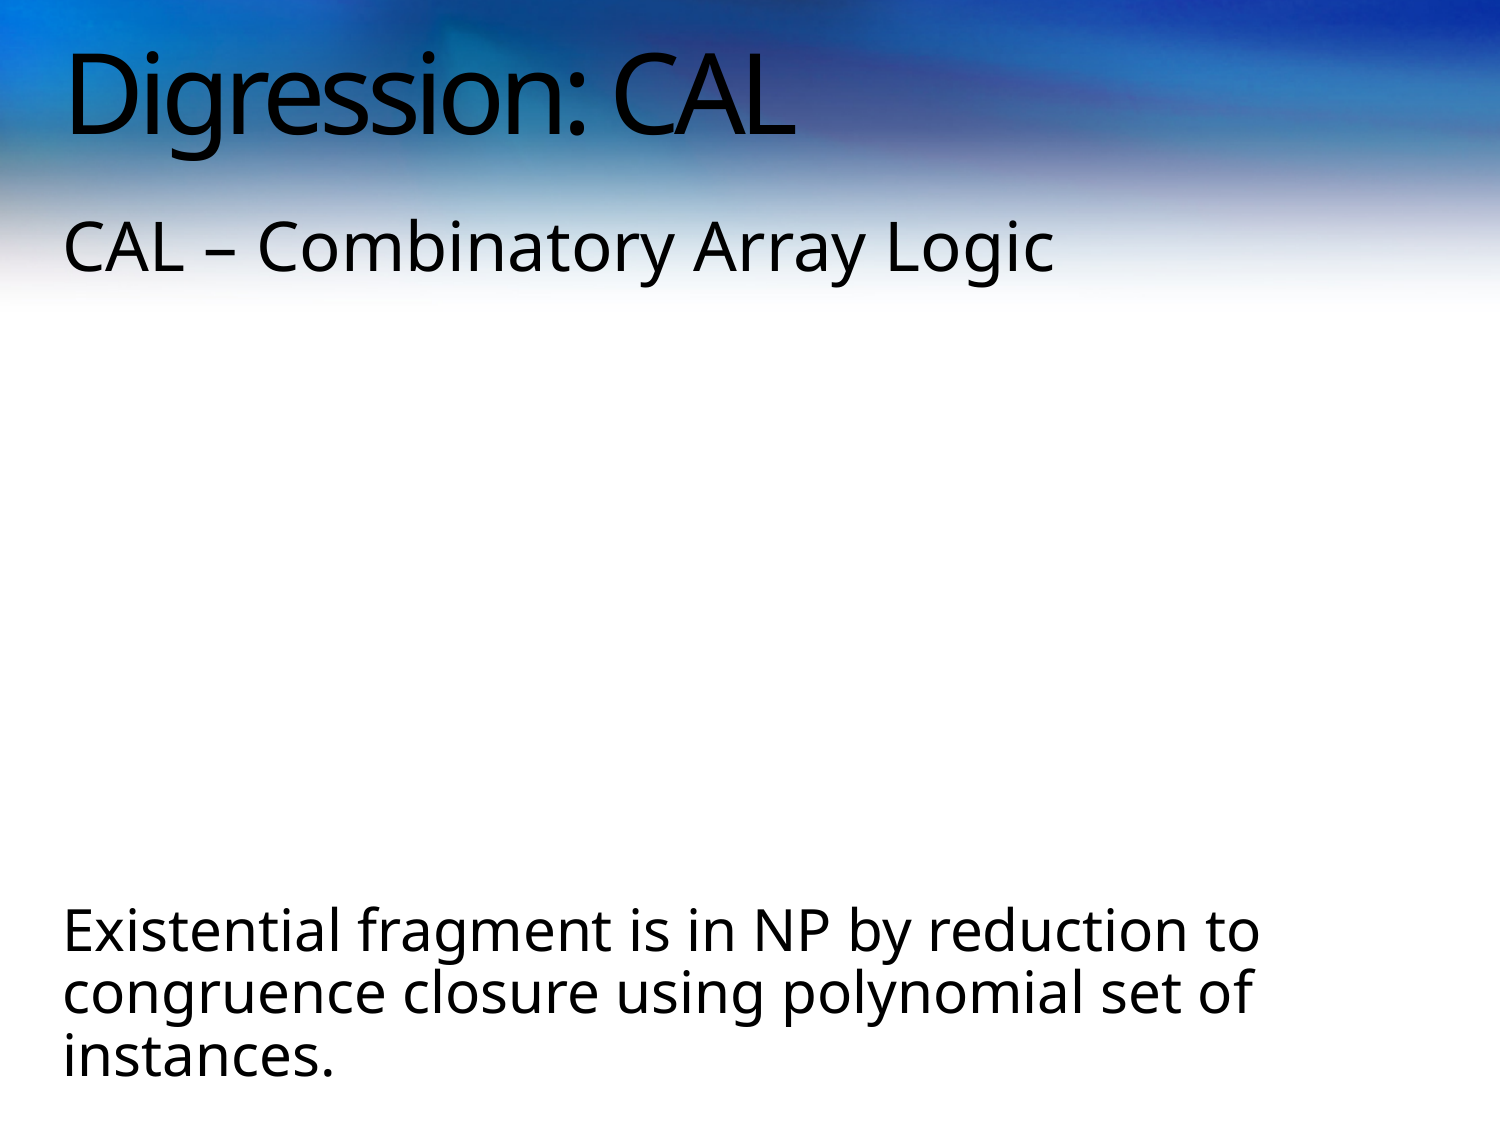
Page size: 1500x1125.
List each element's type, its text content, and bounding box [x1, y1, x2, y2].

picture [0, 0, 1500, 1125]
title Digression: CAL [62, 37, 1438, 162]
